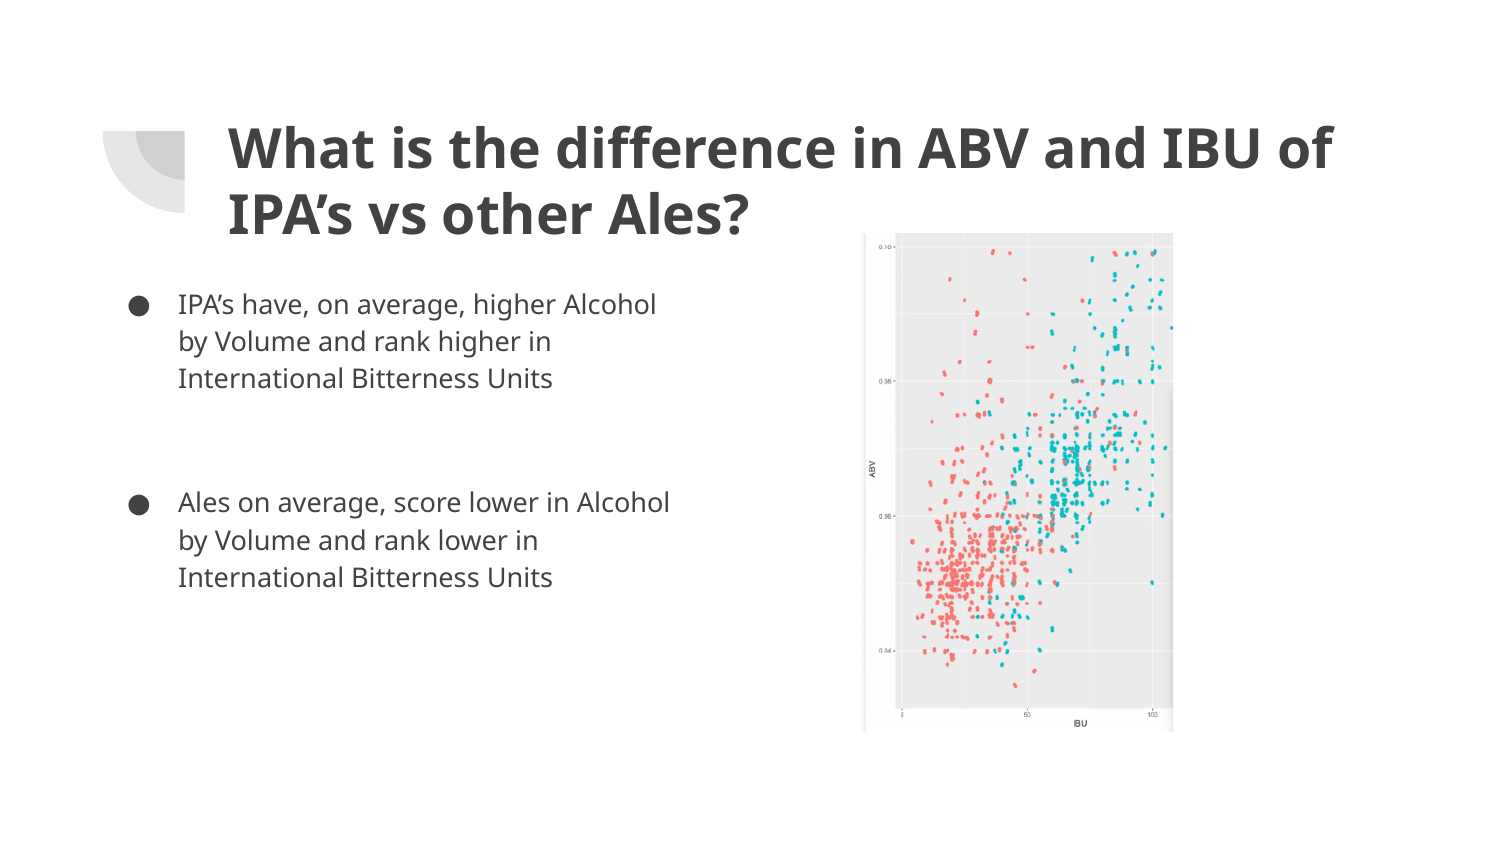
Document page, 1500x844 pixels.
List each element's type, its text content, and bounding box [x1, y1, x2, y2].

picture [861, 232, 1174, 732]
title What is the difference in ABV and IBU of IPA’s vs other Ales? [213, 98, 1368, 263]
list IPA’s have, on average, higher Alcohol by Volume and rank higher in International Bitterness Units Ales on average, score lower in Alcohol by Volume and rank lower in International Bitterness Units [88, 267, 700, 685]
